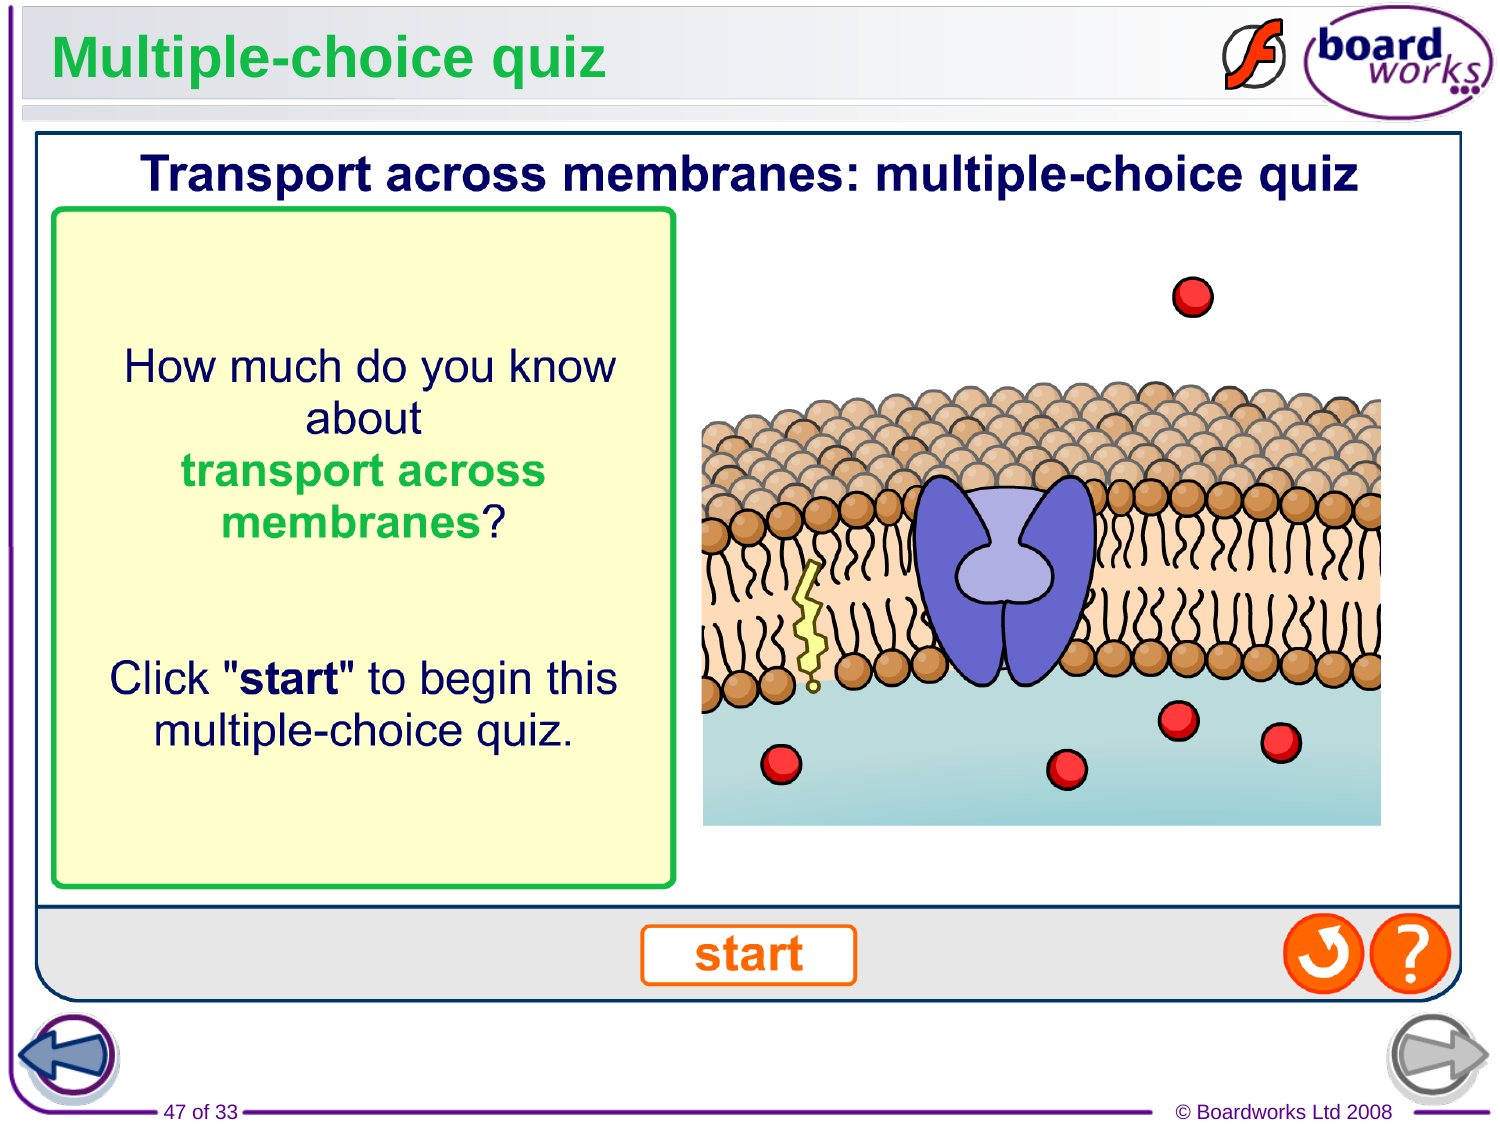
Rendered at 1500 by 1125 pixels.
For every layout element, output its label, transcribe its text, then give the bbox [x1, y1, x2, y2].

picture [0, 0, 1500, 1125]
title Multiple-choice quiz [36, 8, 1225, 100]
